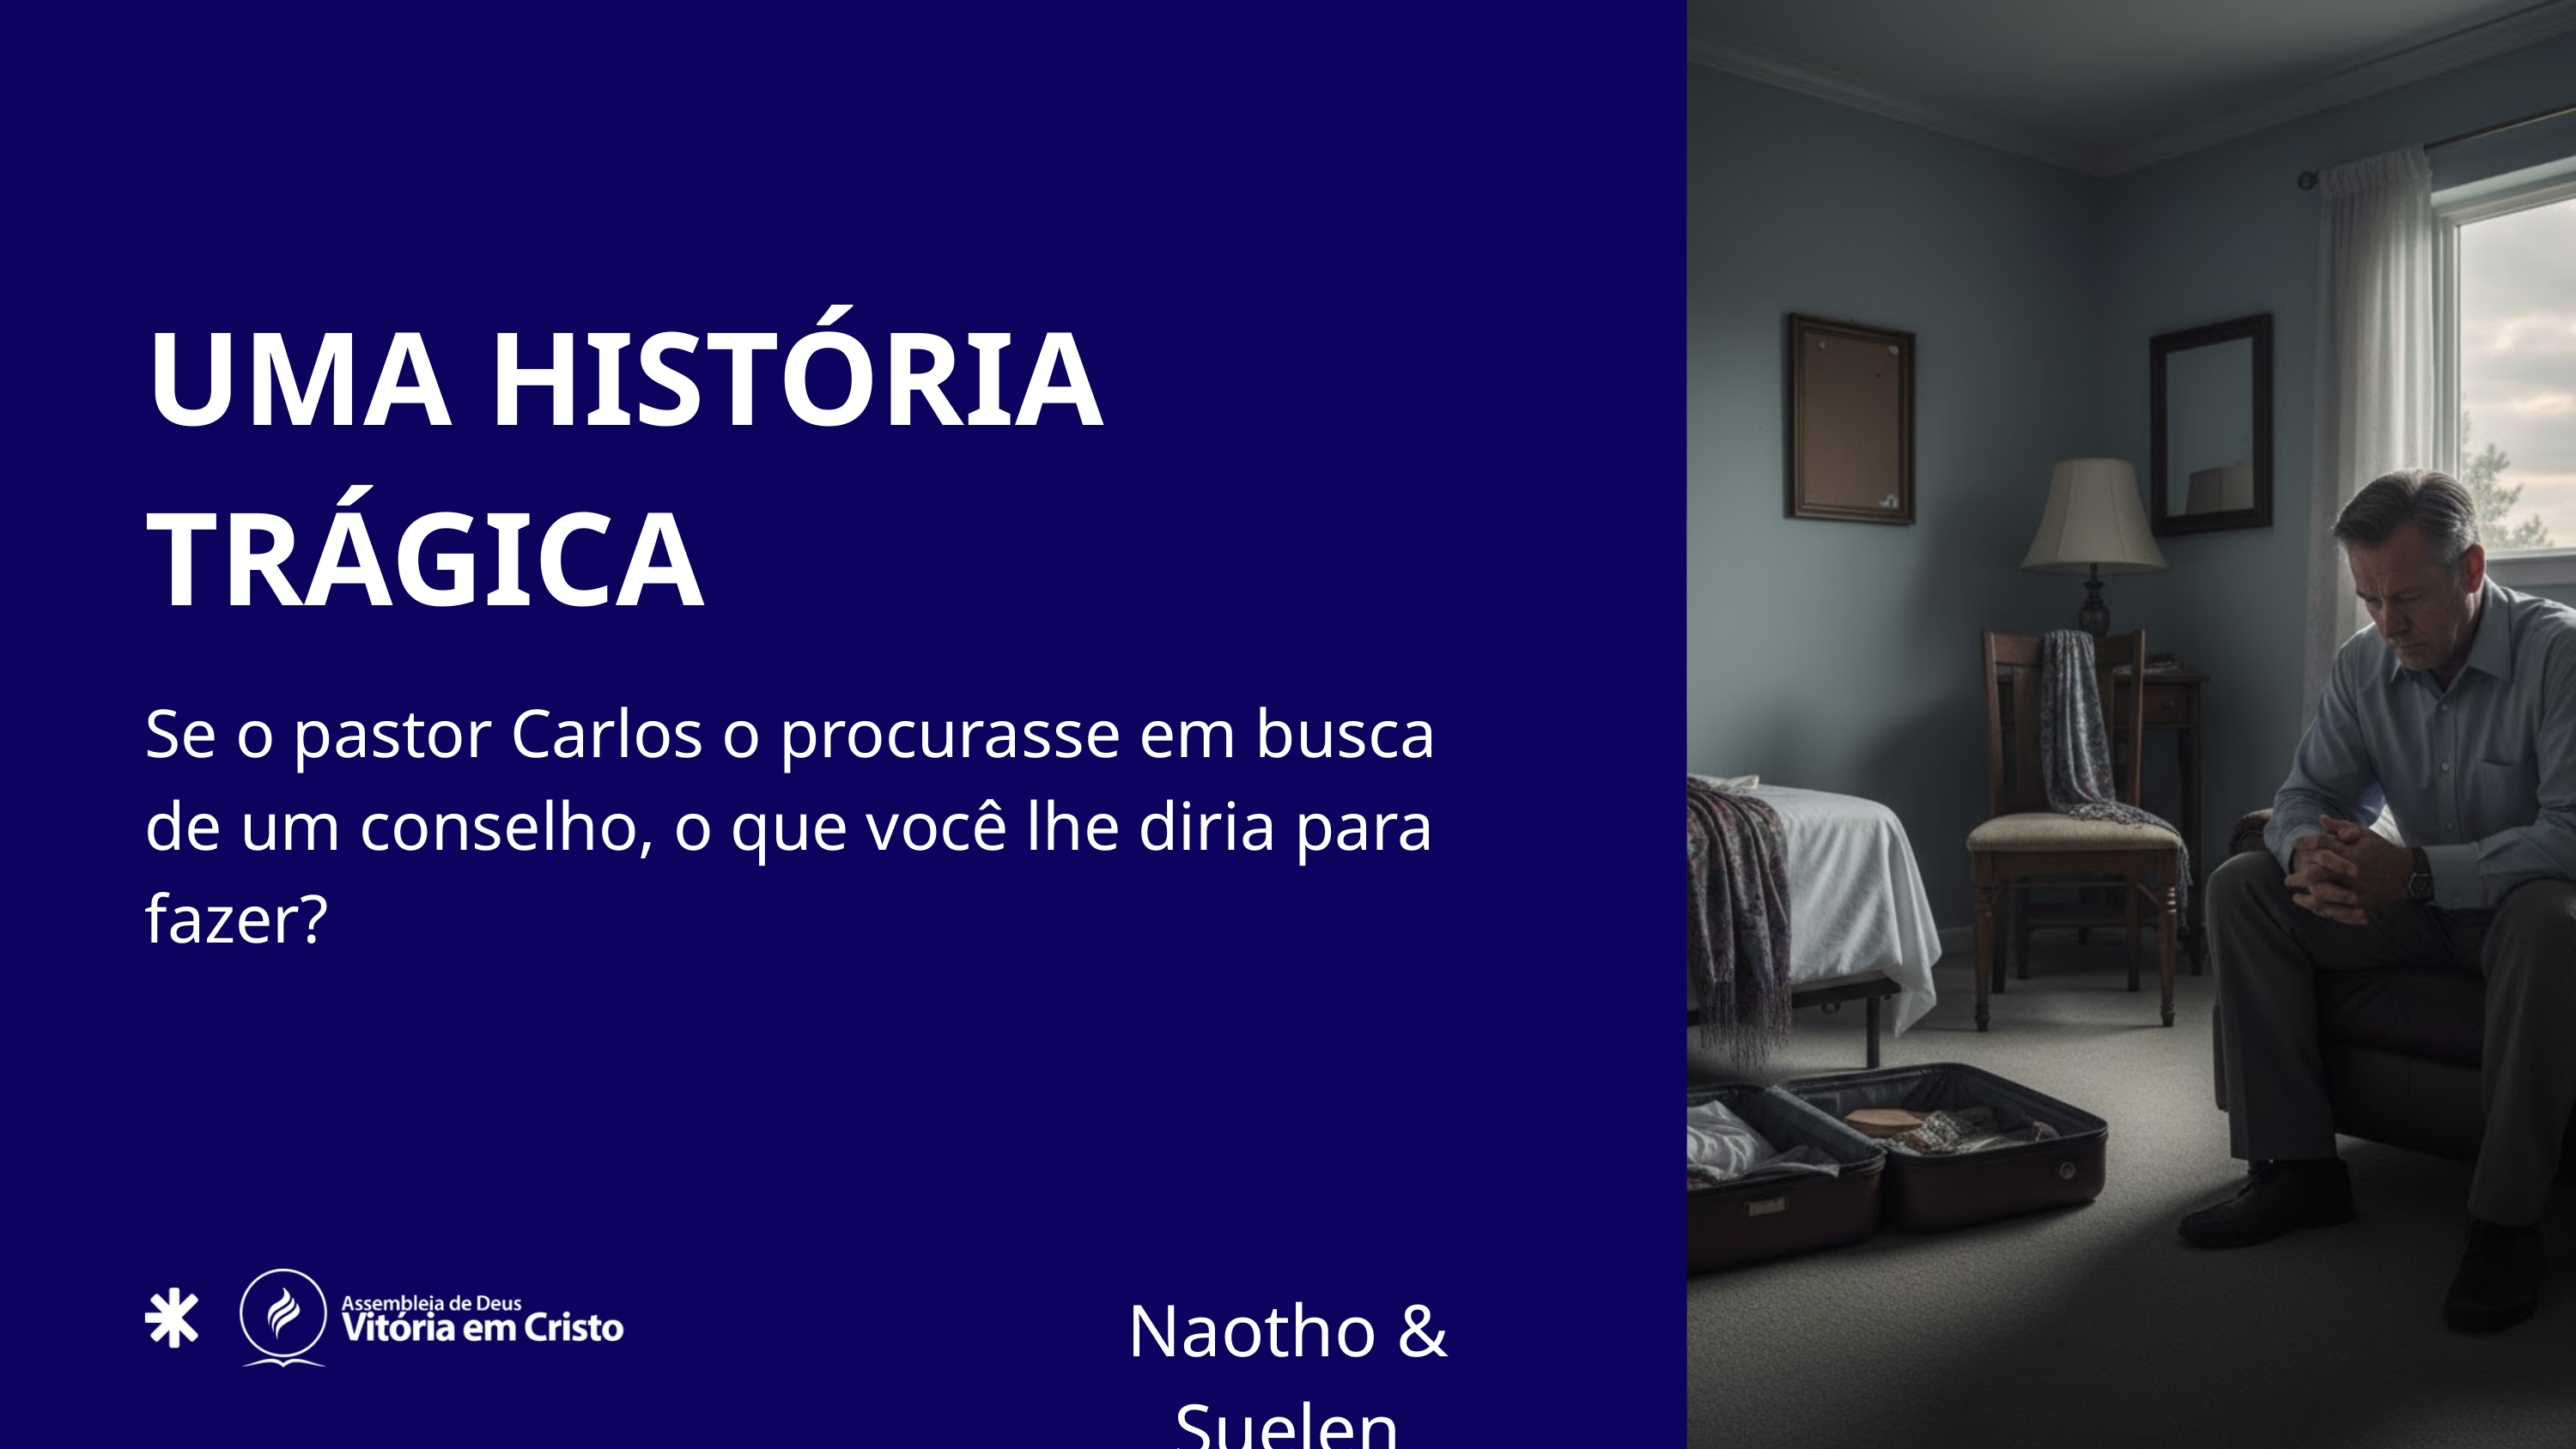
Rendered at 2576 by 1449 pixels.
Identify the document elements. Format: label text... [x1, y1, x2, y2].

text_box [1686, 0, 2576, 1449]
text_box [144, 1269, 655, 1367]
text_box UMA HISTÓRIA TRÁGICA [144, 270, 1686, 632]
text_box Se o pastor Carlos o procurasse em busca de um conselho, o que você lhe diria para fazer? [144, 678, 1516, 957]
text_box Naotho & Suelen [1035, 1270, 1541, 1449]
